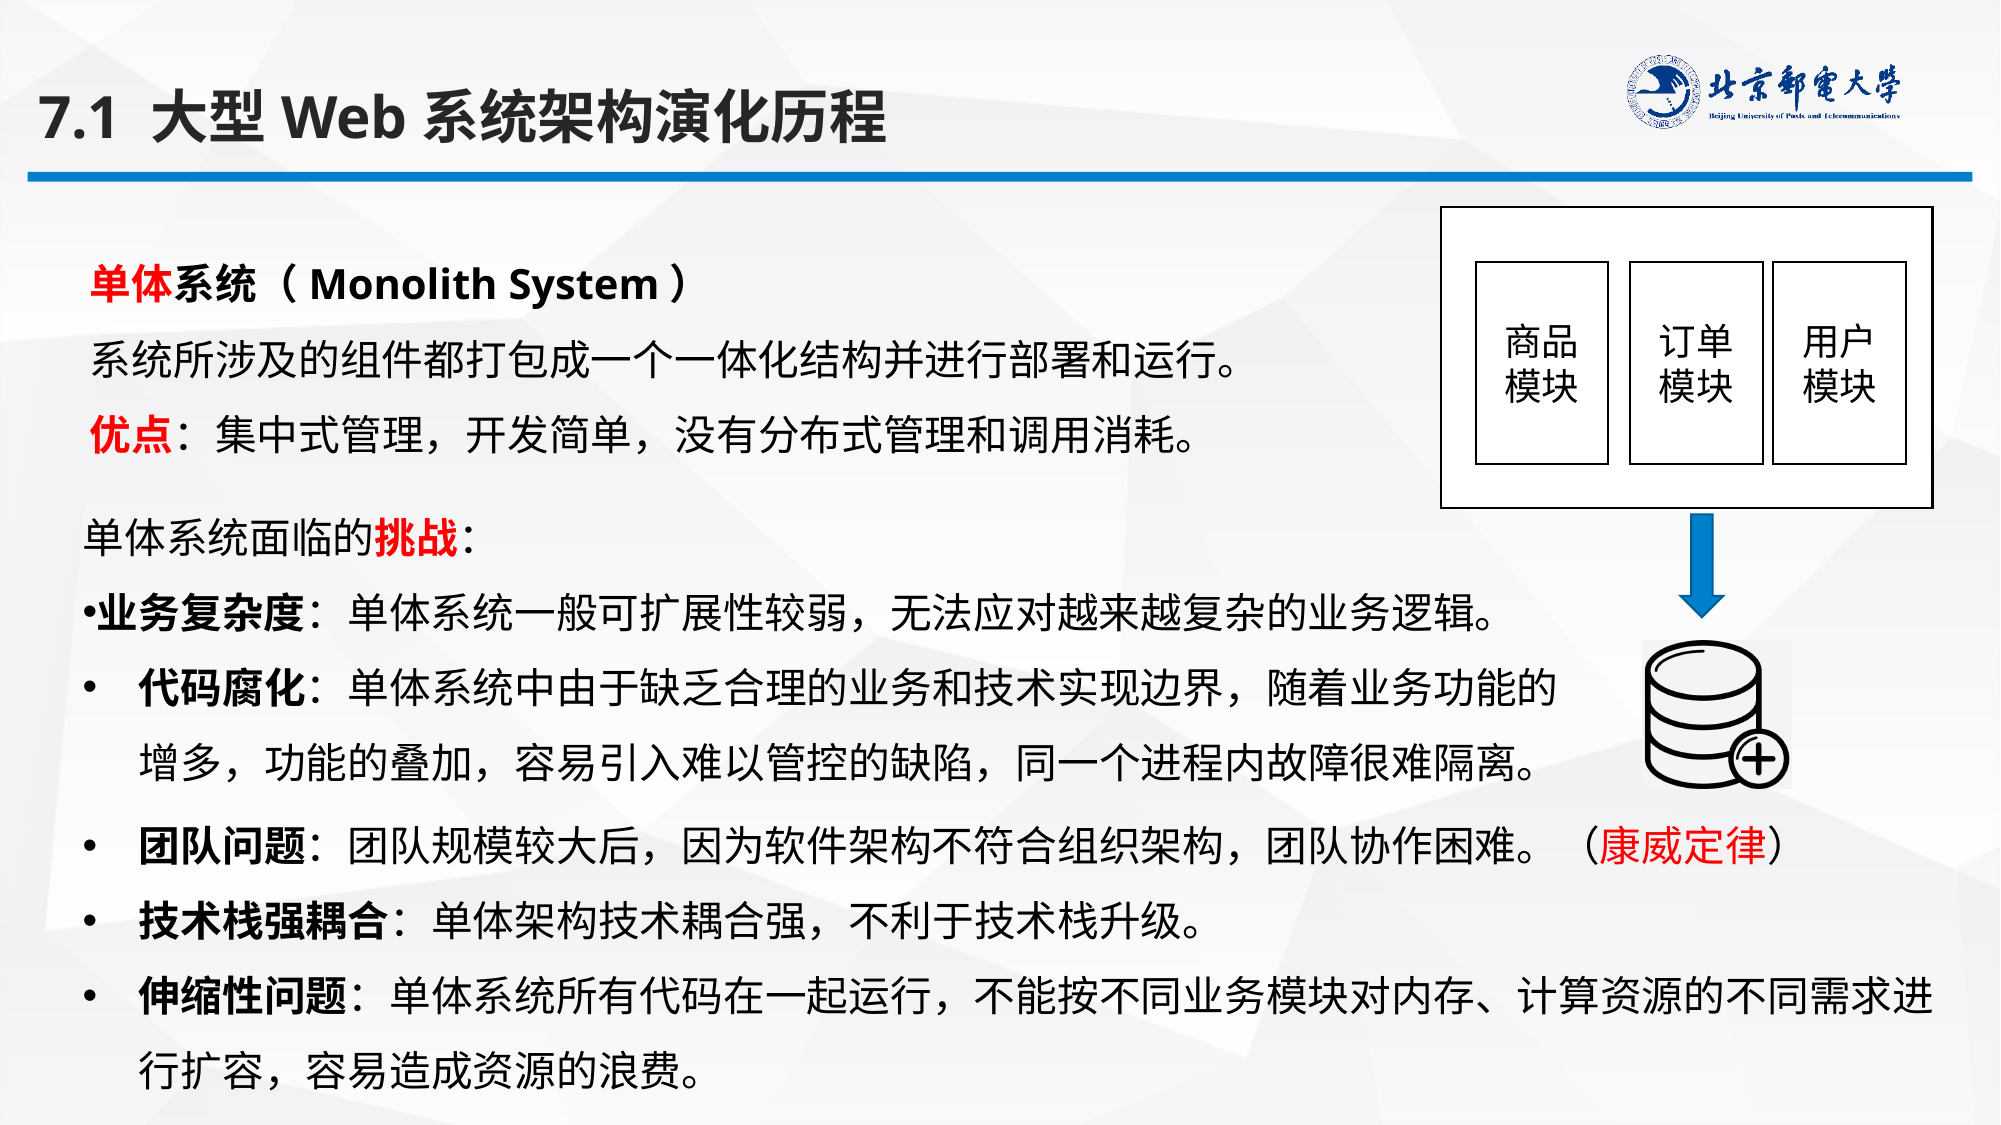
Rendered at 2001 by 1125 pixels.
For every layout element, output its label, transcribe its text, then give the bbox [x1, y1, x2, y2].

text_box [1440, 206, 1934, 509]
text_box [1677, 513, 1726, 619]
text_box 用户模块 [1772, 261, 1907, 465]
text_box [67, 202, 1957, 698]
text_box 订单模块 [1629, 261, 1764, 465]
text_box [1083, 171, 1973, 183]
picture [0, 0, 2000, 1125]
text_box 商品模块 [1475, 261, 1609, 465]
text_box 团队问题：团队规模较大后，因为软件架构不符合组织架构，团队协作困难。（康威定律） 技术栈强耦合：单体架构技术耦合强，不利于技术栈升级。 伸缩性问题：单体系统所有代码在一起运行，不能按不同业务模块对内存、计算资源的不同需求进行扩容，容易造成资源的浪费。 [67, 787, 1957, 1103]
text_box 7.1 大型Web系统架构演化历程 [23, 73, 1083, 228]
text_box 单体系统面临的挑战： 业务复杂度：单体系统一般可扩展性较弱，无法应对越来越复杂的业务逻辑。 代码腐化：单体系统中由于缺乏合理的业务和技术实现边界，随着业务功能的增多，功能的叠加，容易引入难以管控的缺陷，同一个进程内故障很难隔离。 [67, 479, 1609, 787]
text_box 单体系统（Monolith System） 系统所涉及的组件都打包成一个一体化结构并进行部署和运行。 优点：集中式管理，开发简单，没有分布式管理和调用消耗。 [0, 225, 1353, 466]
